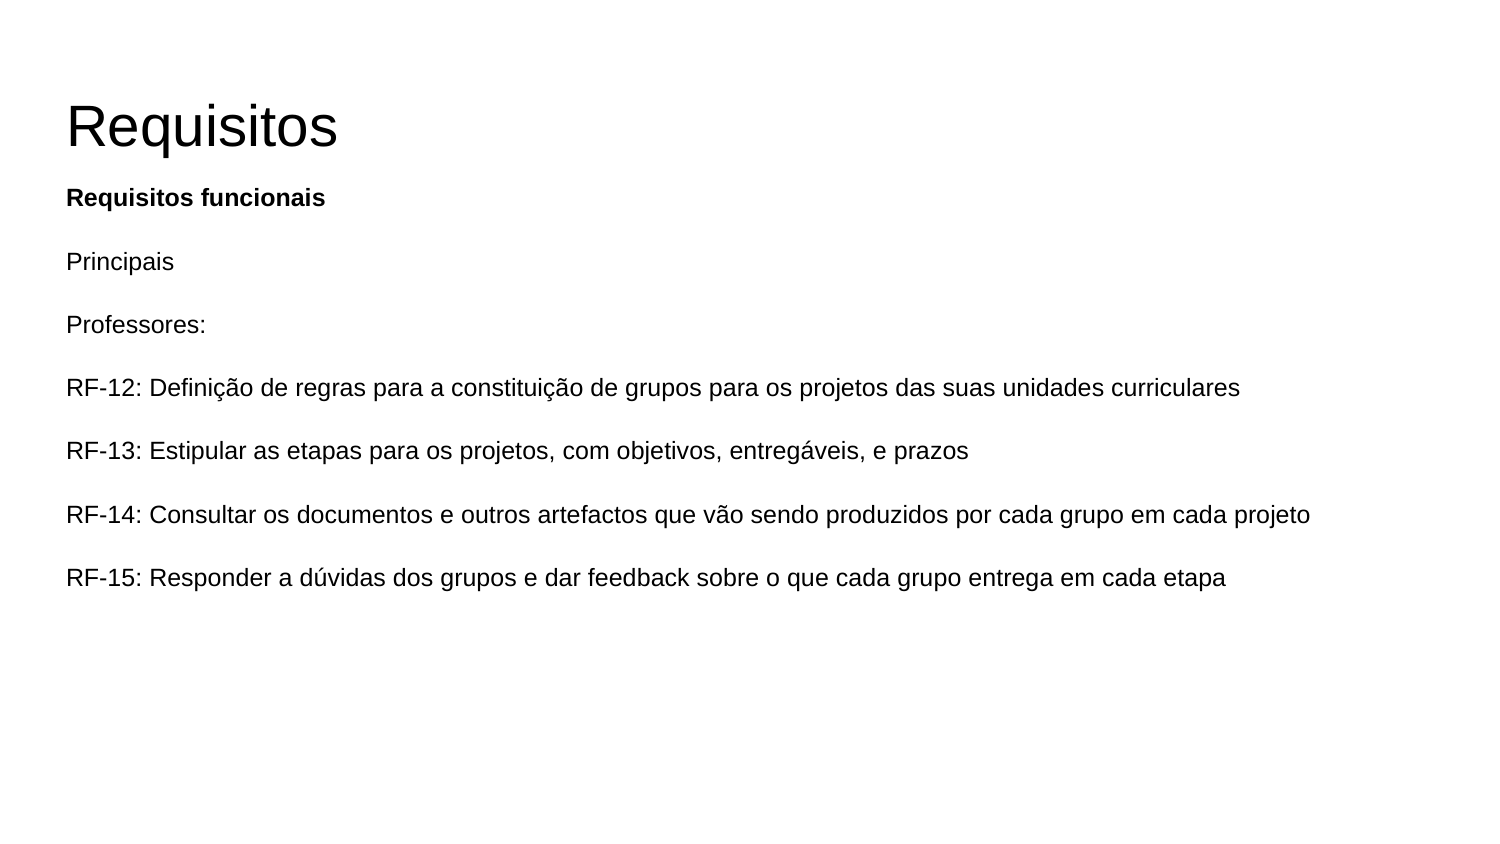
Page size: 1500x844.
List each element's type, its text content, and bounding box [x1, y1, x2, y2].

title Requisitos [51, 72, 1449, 167]
list Requisitos funcionais Principais Professores: RF-12: Definição de regras para a constituição de grupos para os projetos das suas unidades curriculares RF-13: Estipular as etapas para os projetos, com objetivos, entregáveis, e prazos RF-14: Consultar os documentos e outros artefactos que vão sendo produzidos por cada grupo em cada projeto RF-15: Responder a dúvidas dos grupos e dar feedback sobre o que cada grupo entrega em cada etapa [51, 166, 1399, 649]
